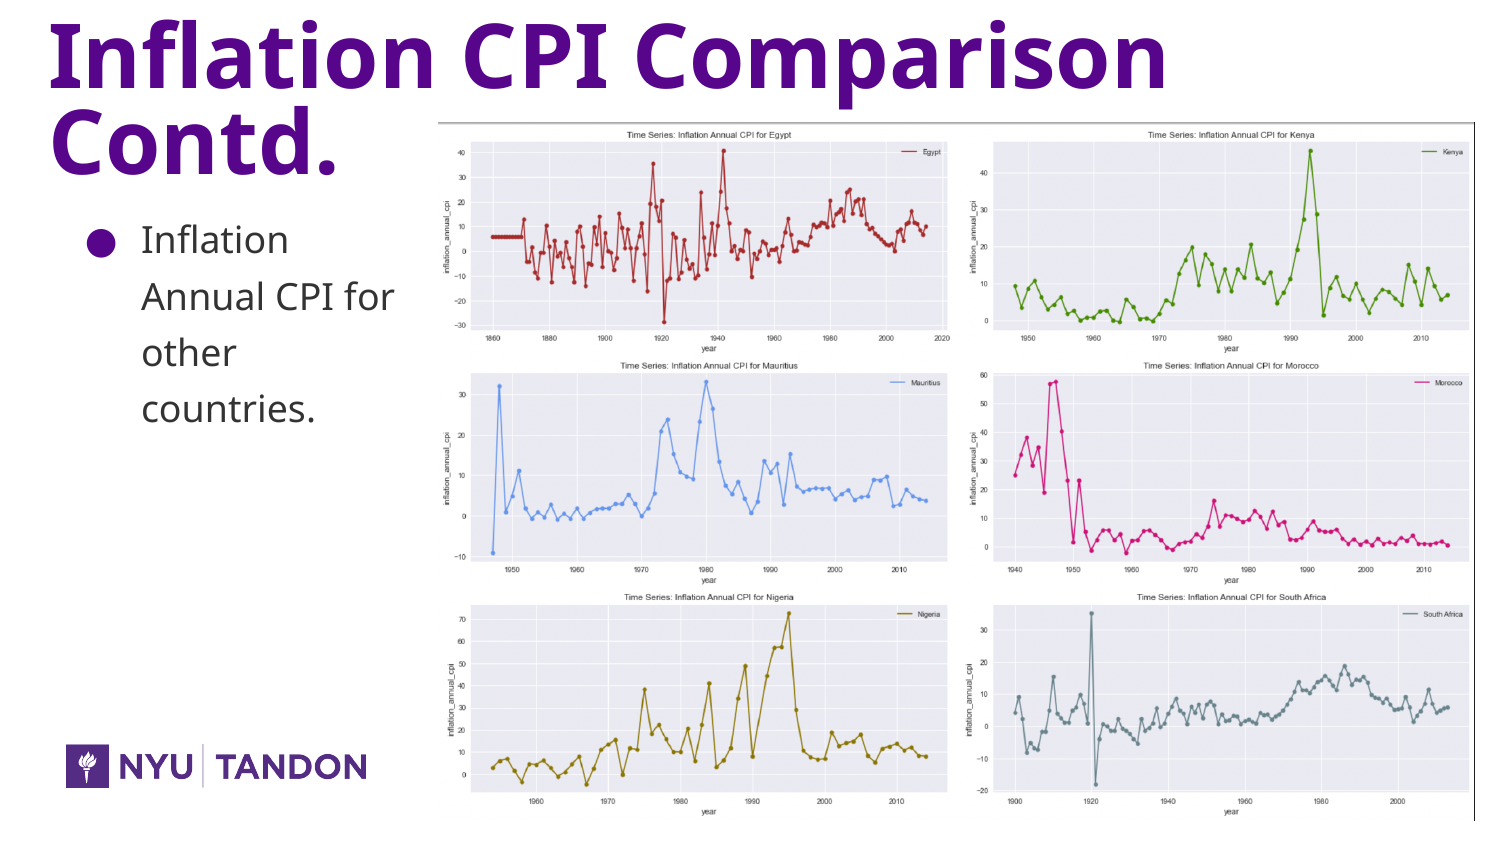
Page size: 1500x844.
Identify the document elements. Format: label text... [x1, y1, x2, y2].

title Inflation CPI Comparison Contd. [33, 4, 1434, 113]
picture [438, 122, 1476, 821]
list Inflation Annual CPI for other countries. [51, 190, 424, 559]
picture [66, 744, 366, 788]
